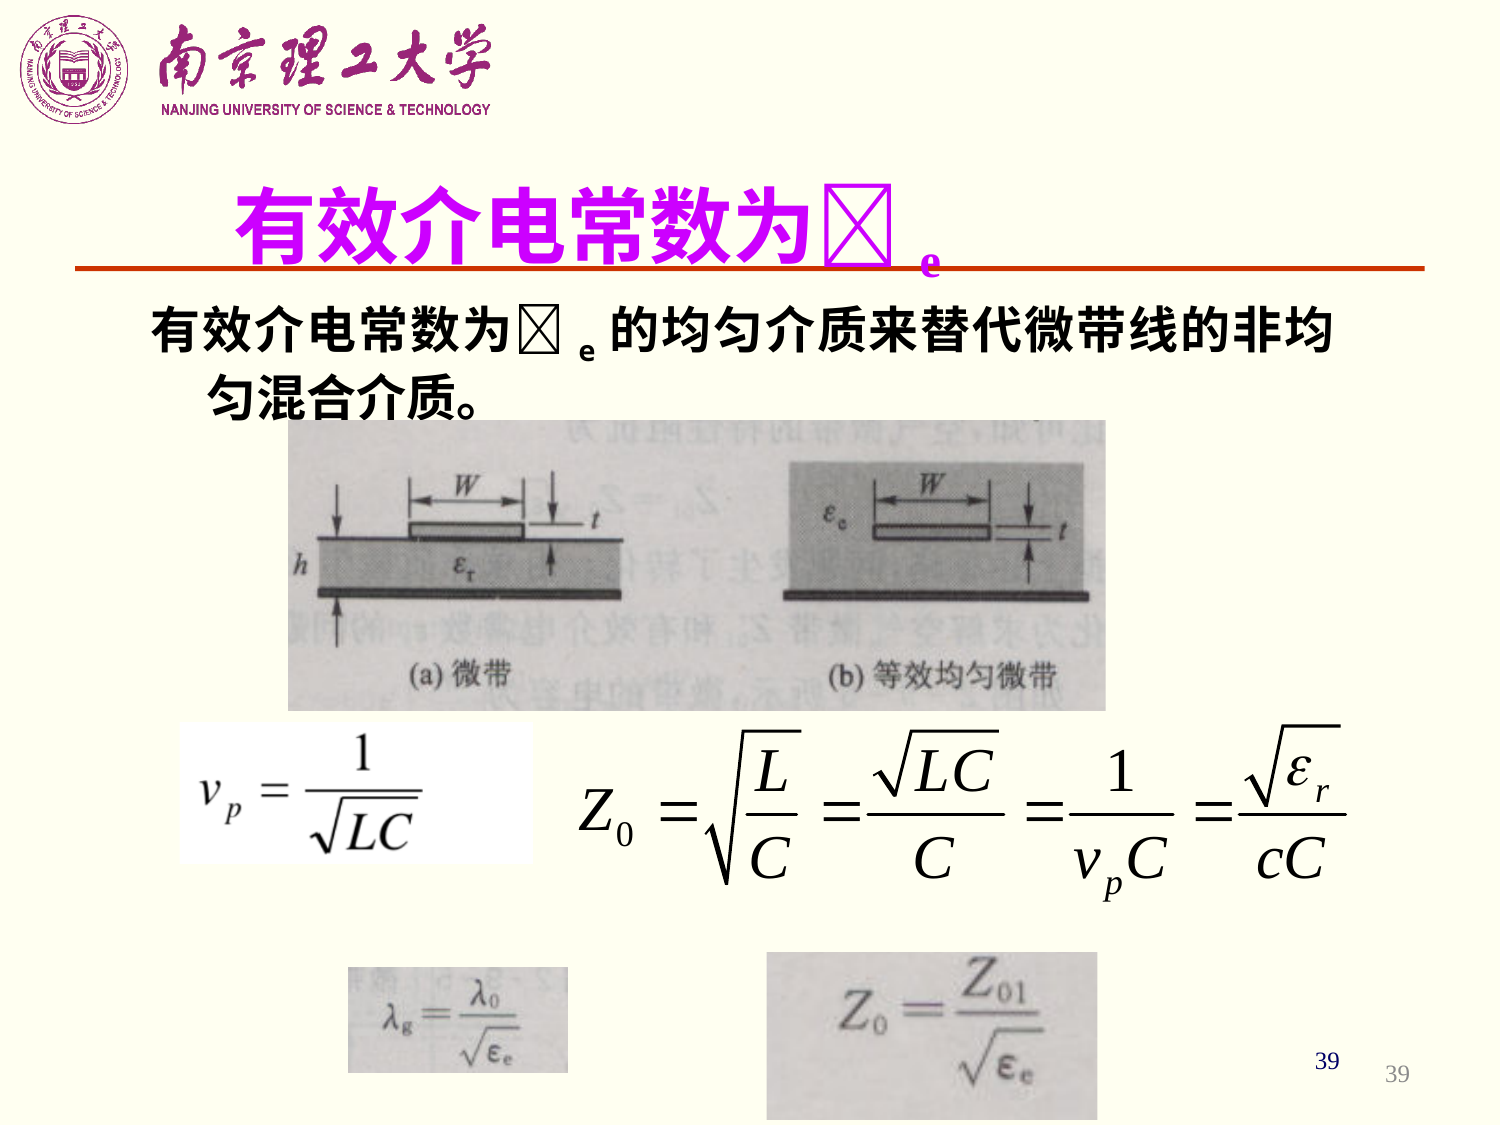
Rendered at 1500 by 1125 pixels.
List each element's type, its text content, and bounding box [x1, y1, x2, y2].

slide_number 39 [1098, 1042, 1425, 1103]
picture [17, 15, 491, 126]
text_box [567, 710, 1360, 914]
picture [179, 722, 533, 865]
title 有效介电常数为e [218, 172, 1176, 289]
list 有效介电常数为e的均匀介质来替代微带线的非均匀混合介质。 [135, 290, 1350, 551]
picture [288, 420, 1106, 711]
picture [766, 952, 1098, 1120]
picture [348, 967, 568, 1073]
